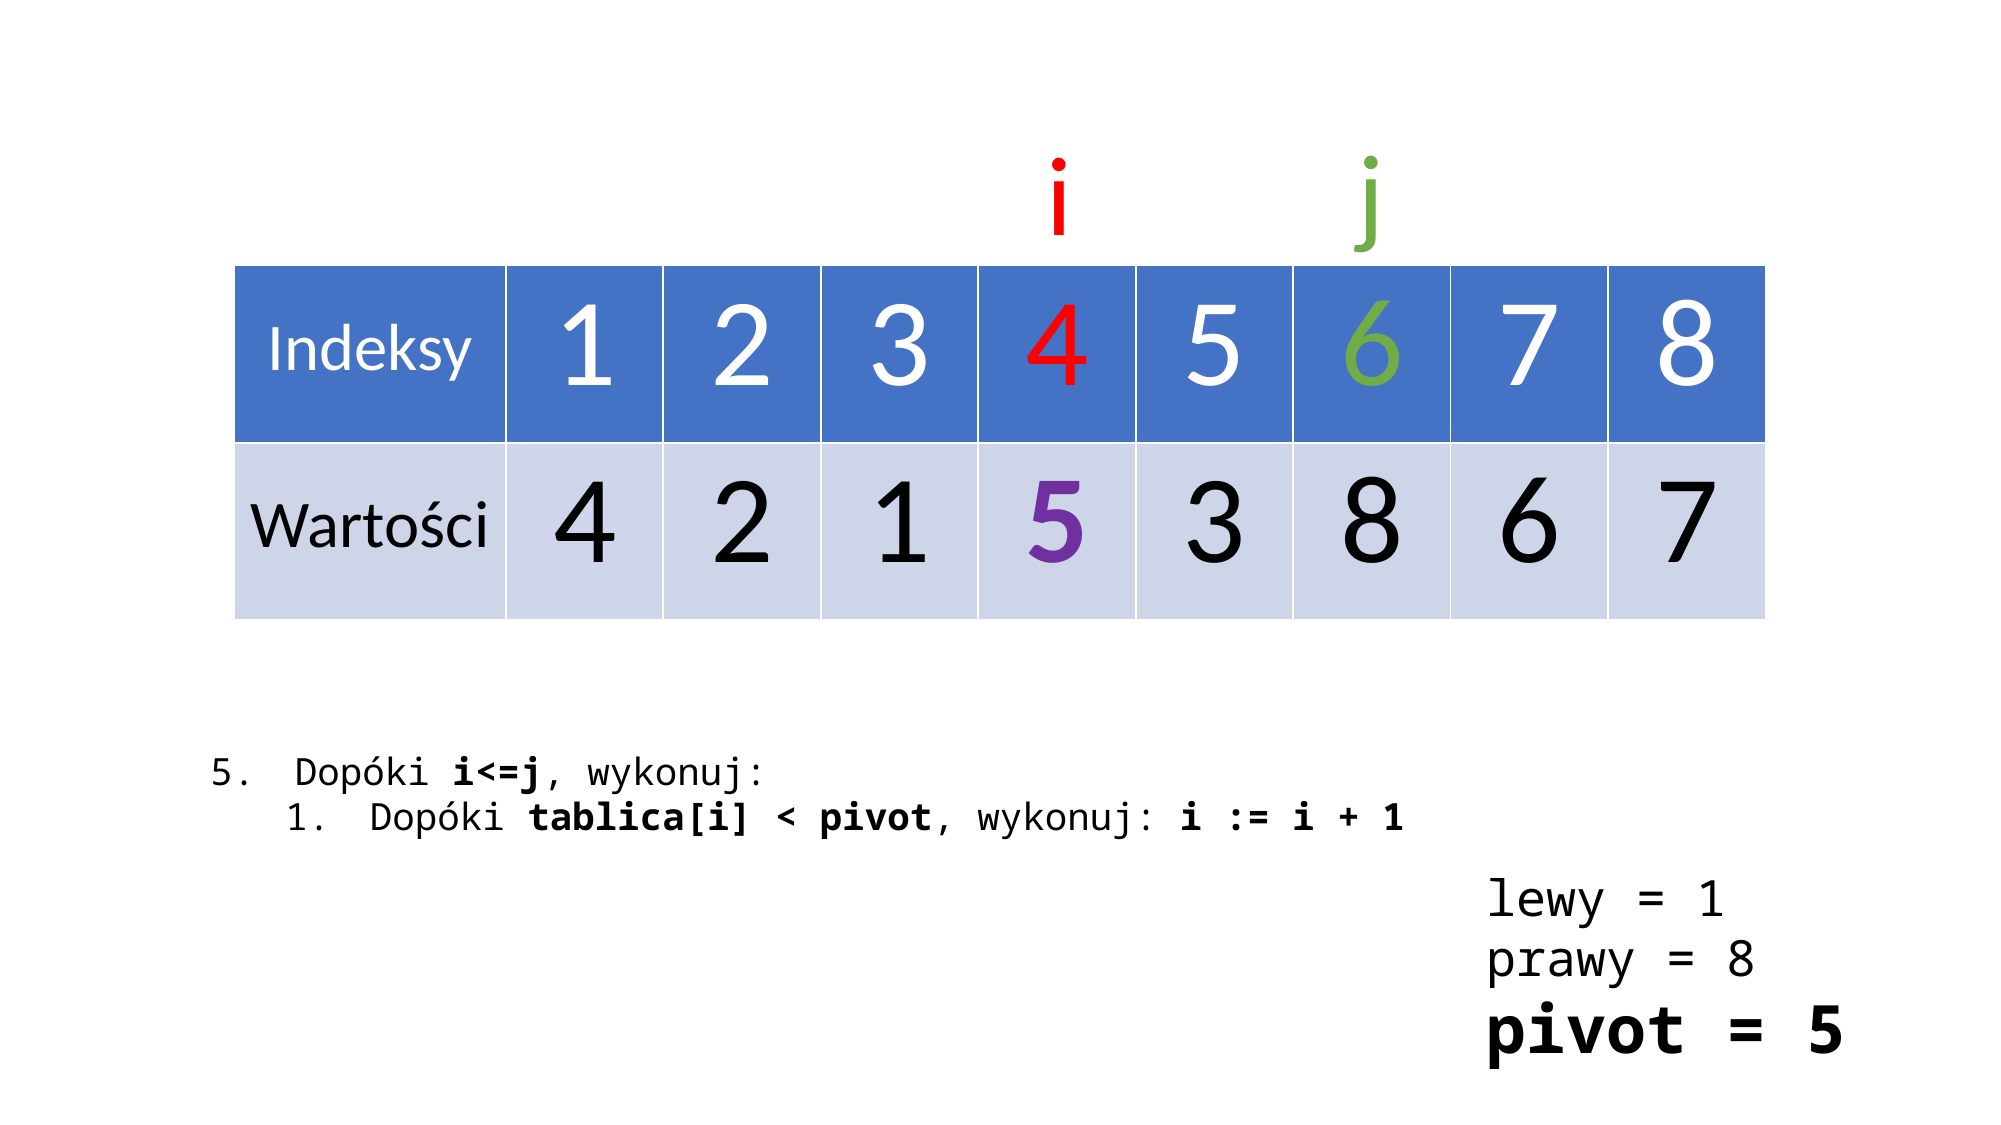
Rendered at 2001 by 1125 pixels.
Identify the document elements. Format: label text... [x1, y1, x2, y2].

table_cell 1 [822, 444, 977, 619]
table_cell 5 [979, 444, 1135, 619]
table_header Indeksy [235, 266, 505, 442]
text_box i [1031, 115, 1088, 266]
table_header 1 [507, 266, 662, 442]
text_box lewy = 1 prawy = 8 pivot = 5 [1471, 859, 1862, 1075]
table_header 4 [979, 266, 1135, 442]
table_cell 8 [1294, 444, 1450, 619]
table_cell 2 [664, 444, 820, 619]
table_header 2 [664, 266, 820, 442]
table_cell 4 [507, 444, 662, 619]
table_cell 3 [1137, 444, 1292, 619]
table_header 7 [1451, 266, 1607, 442]
table_header 8 [1609, 266, 1765, 442]
table_header 6 [1294, 266, 1450, 442]
table_header 3 [822, 266, 977, 442]
table_cell 6 [1451, 444, 1607, 619]
text_box j [1342, 113, 1400, 264]
table_cell 7 [1609, 444, 1765, 619]
table_header 5 [1137, 266, 1292, 442]
text_box Dopóki i<=j, wykonuj: Dopóki tablica[i] < pivot, wykonuj: i := i + 1 Dopóki tablica[j] > pivot, wykonuj: j := j – 1 Jeżeli i > j, to wyjdź z pętli Zamień(tablica[i], tablica[j]) i := i + 1 j := j - 1 [195, 740, 1420, 1116]
table_cell Wartości [235, 444, 505, 619]
